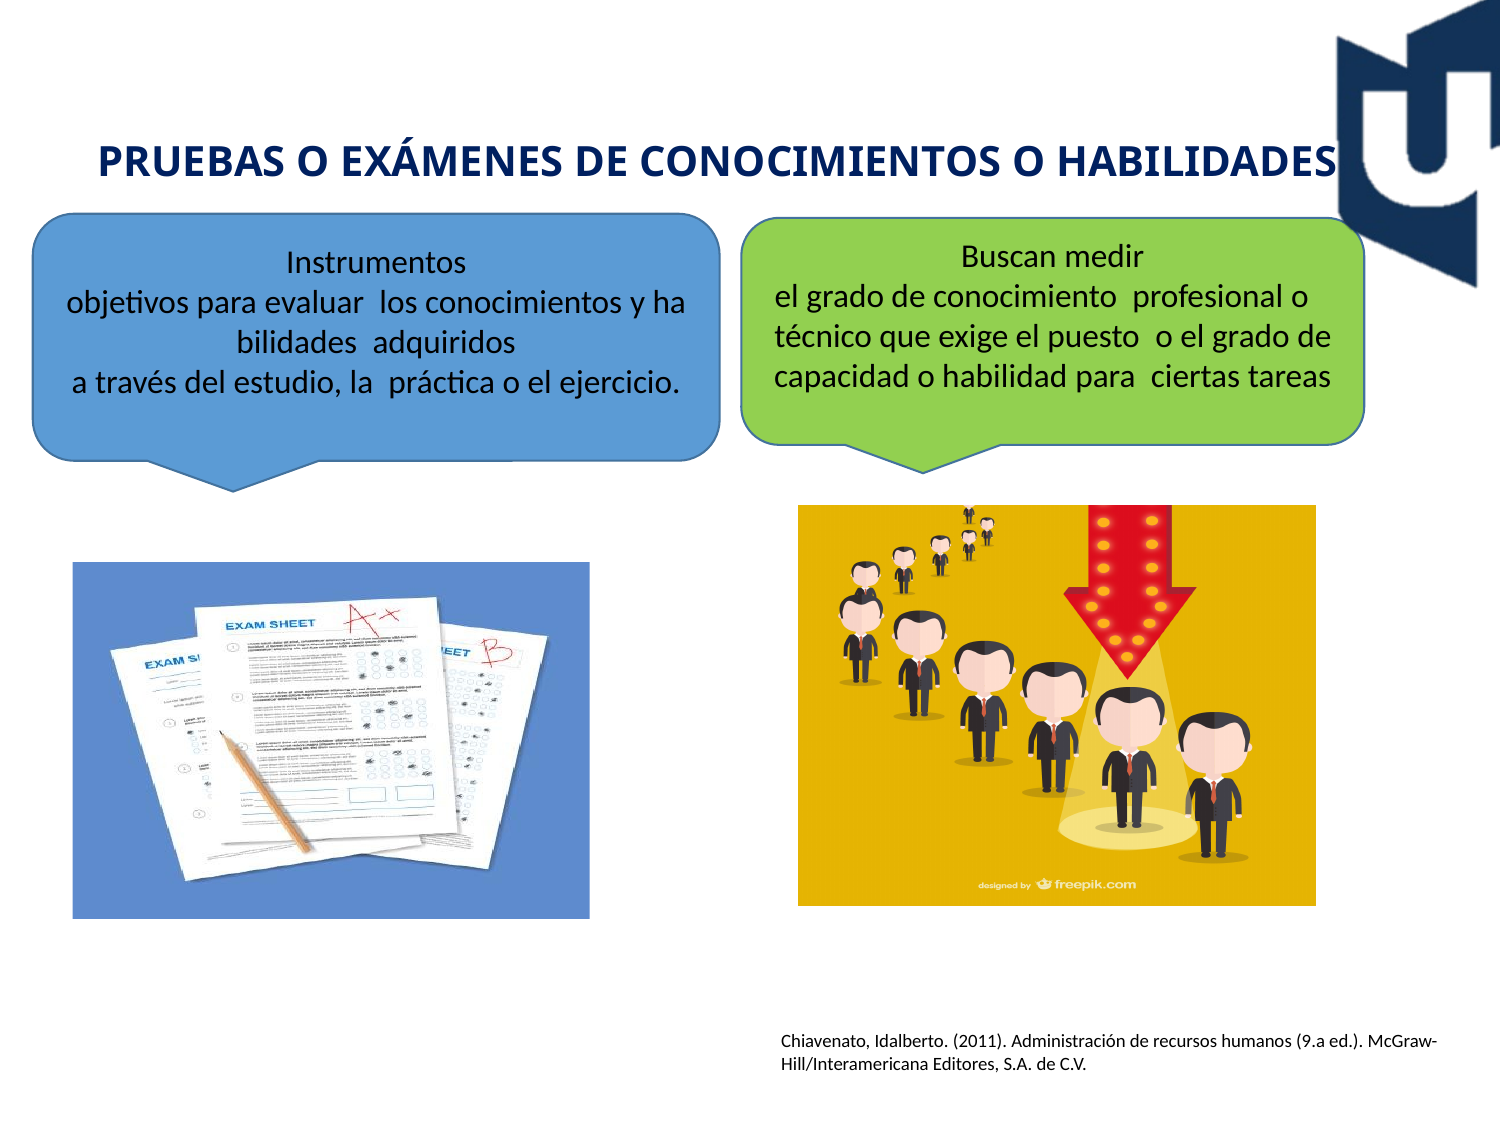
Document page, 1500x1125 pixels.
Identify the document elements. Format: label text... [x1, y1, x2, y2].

text_box [72, 562, 590, 919]
text_box Buscan medir el grado de conocimiento profesional o técnico que exige el puesto o el grado de capacidad o habilidad para ciertas tareas [740, 216, 1366, 475]
title PRUEBAS O EXÁMENES DE CONOCIMIENTOS O HABILIDADES [70, 118, 1316, 253]
text_box Instrumentos objetivos para evaluar los conocimientos y habilidades adquiridos a través del estudio, la práctica o el ejercicio. [31, 212, 721, 493]
picture [798, 505, 1316, 906]
picture [1316, 0, 1500, 298]
text_box Chiavenato, Idalberto. (2011). Administración de recursos humanos (9.a ed.). McGraw- Hill/Interamericana Editores, S.A. de C.V. [768, 1023, 1500, 1099]
